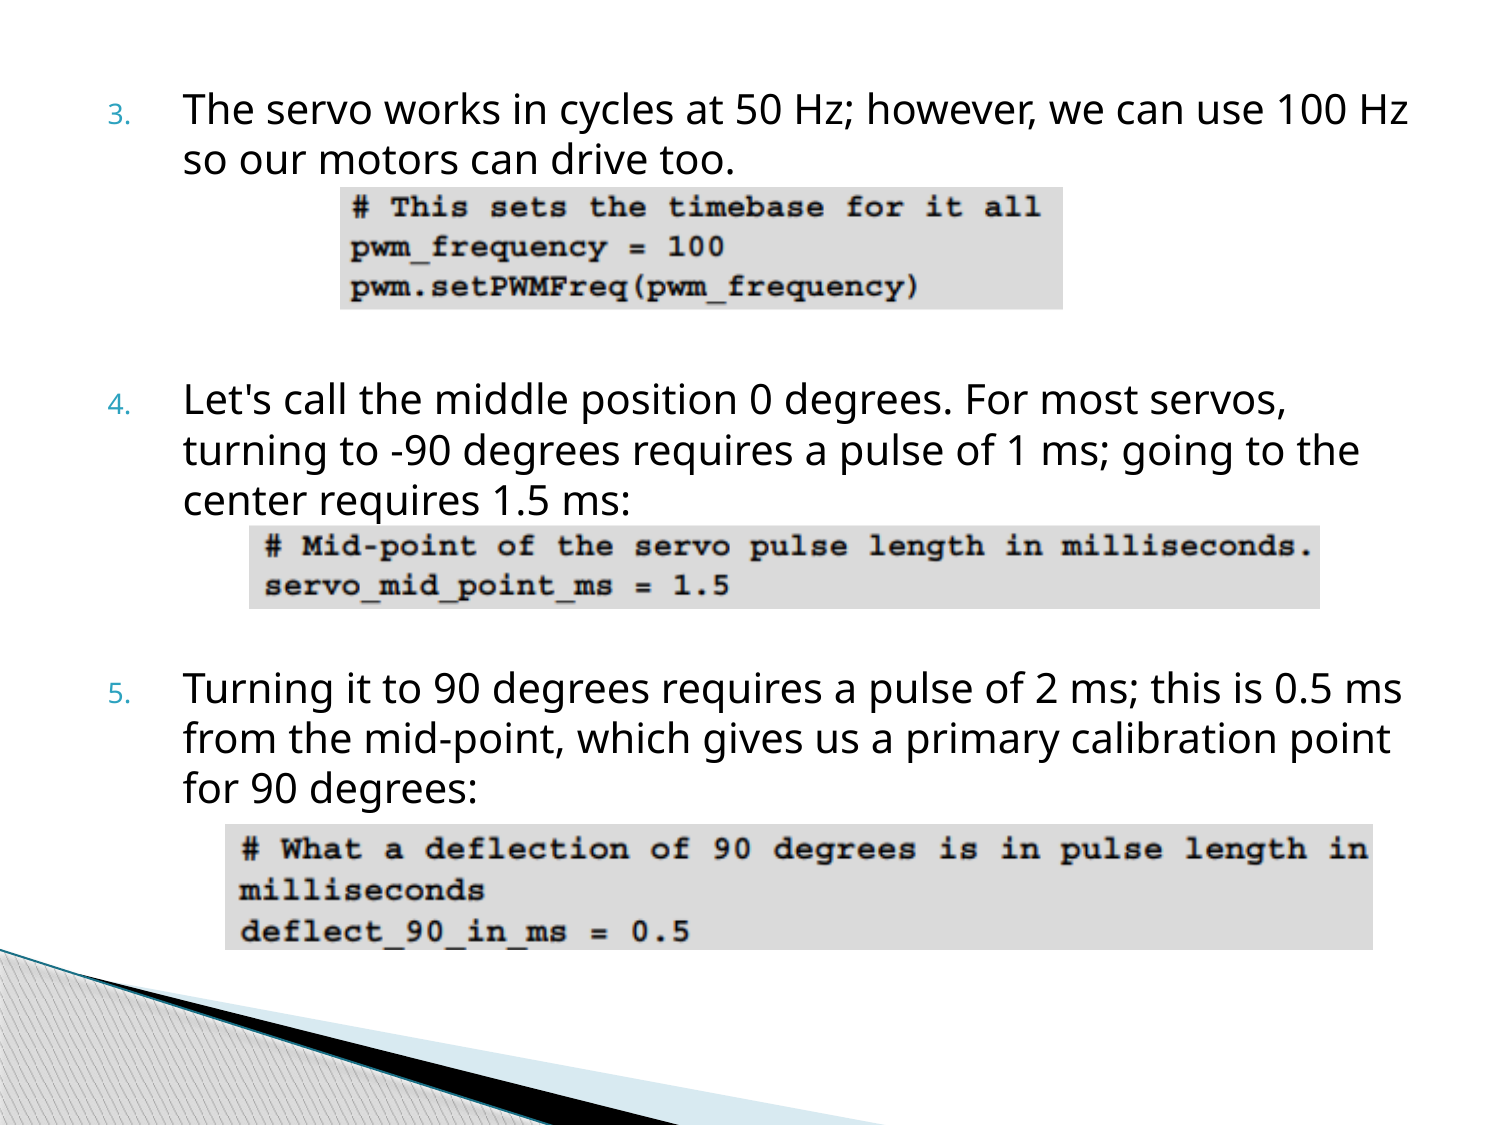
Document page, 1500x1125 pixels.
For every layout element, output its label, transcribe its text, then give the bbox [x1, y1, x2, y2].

picture [249, 524, 1320, 609]
picture [224, 824, 1373, 951]
list The servo works in cycles at 50 Hz; however, we can use 100 Hz so our motors can drive too. Let's call the middle position 0 degrees. For most servos, turning to -90 degrees requires a pulse of 1 ms; going to the center requires 1.5 ms: Turning it to 90 degrees requires a pulse of 2 ms; this is 0.5 ms from the mid-point, which gives us a primary calibration point for 90 degrees: [75, 75, 1425, 1075]
picture [340, 187, 1063, 312]
